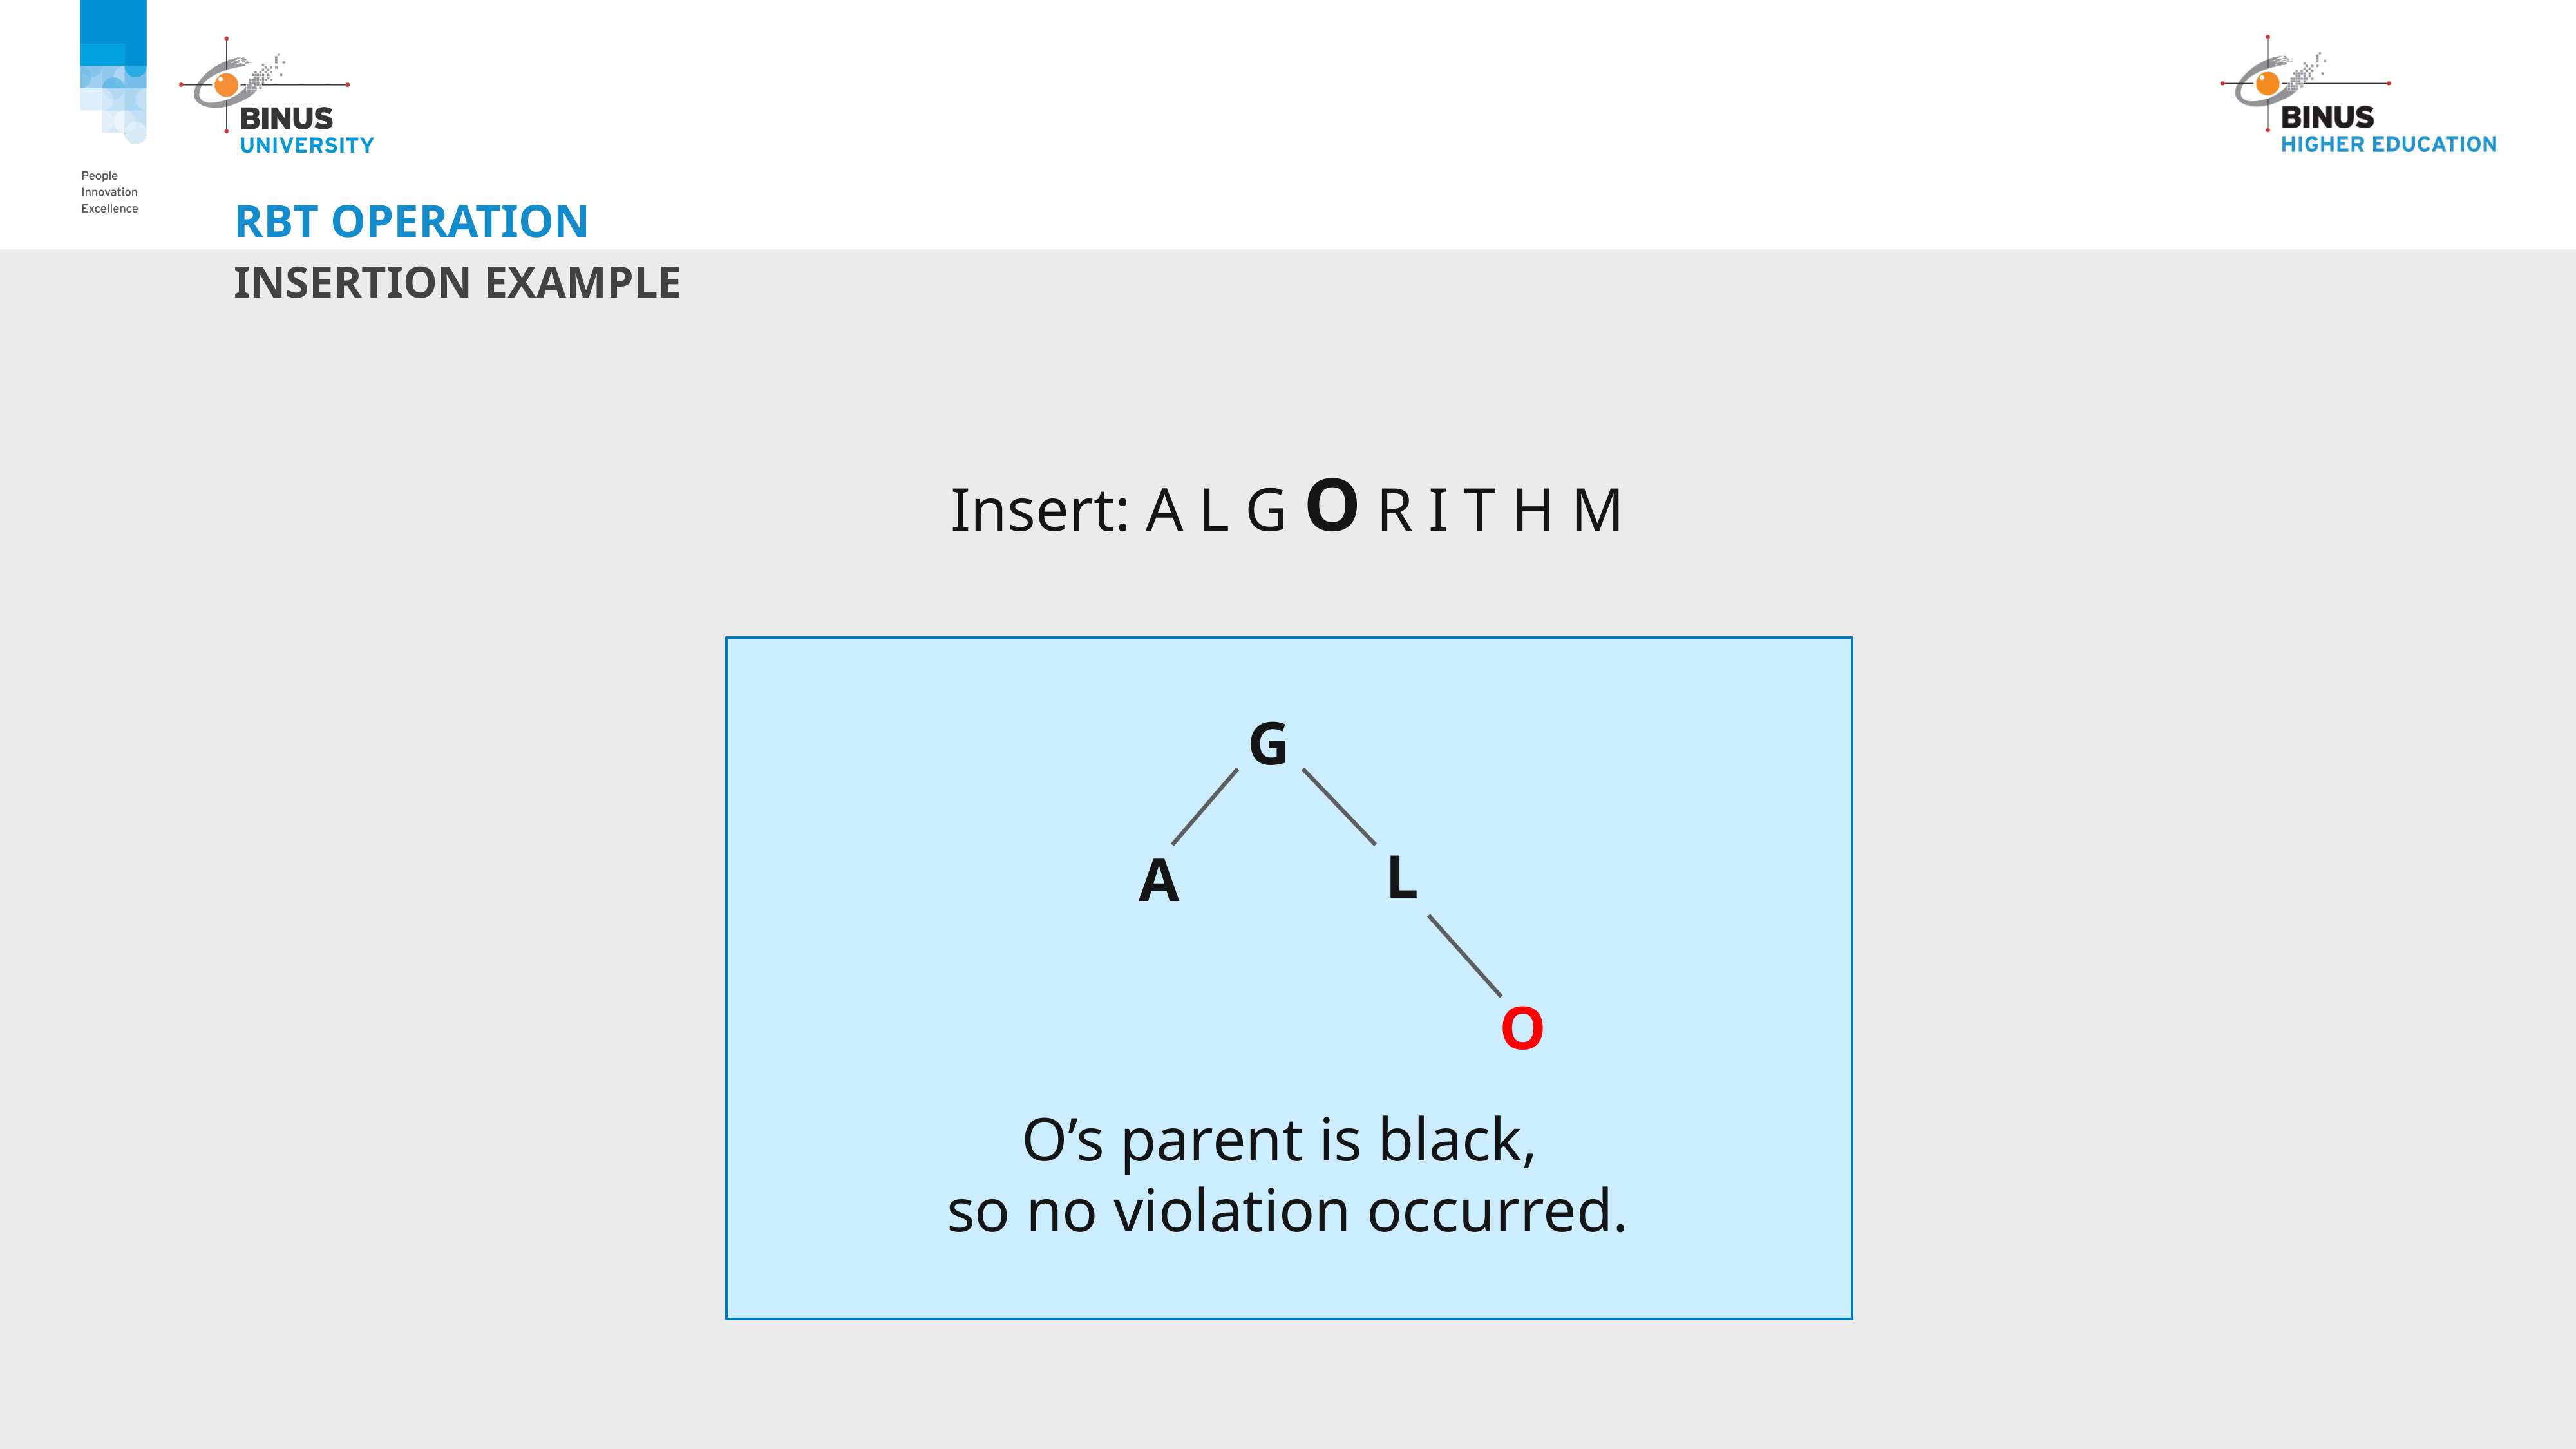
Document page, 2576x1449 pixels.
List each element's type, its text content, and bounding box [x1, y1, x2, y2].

list INSERTION EXAMPLE [228, 255, 1262, 341]
text_box [725, 1249, 1853, 1320]
picture [81, 146, 146, 213]
text_box [725, 636, 1853, 1097]
text_box O’s parent is black, so no violation occurred. [256, 1097, 2320, 1249]
picture [2199, 0, 2496, 156]
text_box Insert: A L G O R I T H M [942, 453, 1634, 551]
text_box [1128, 701, 1557, 1067]
picture [80, 66, 147, 144]
picture [174, 25, 374, 161]
title RBT OPERATION [228, 197, 1784, 252]
